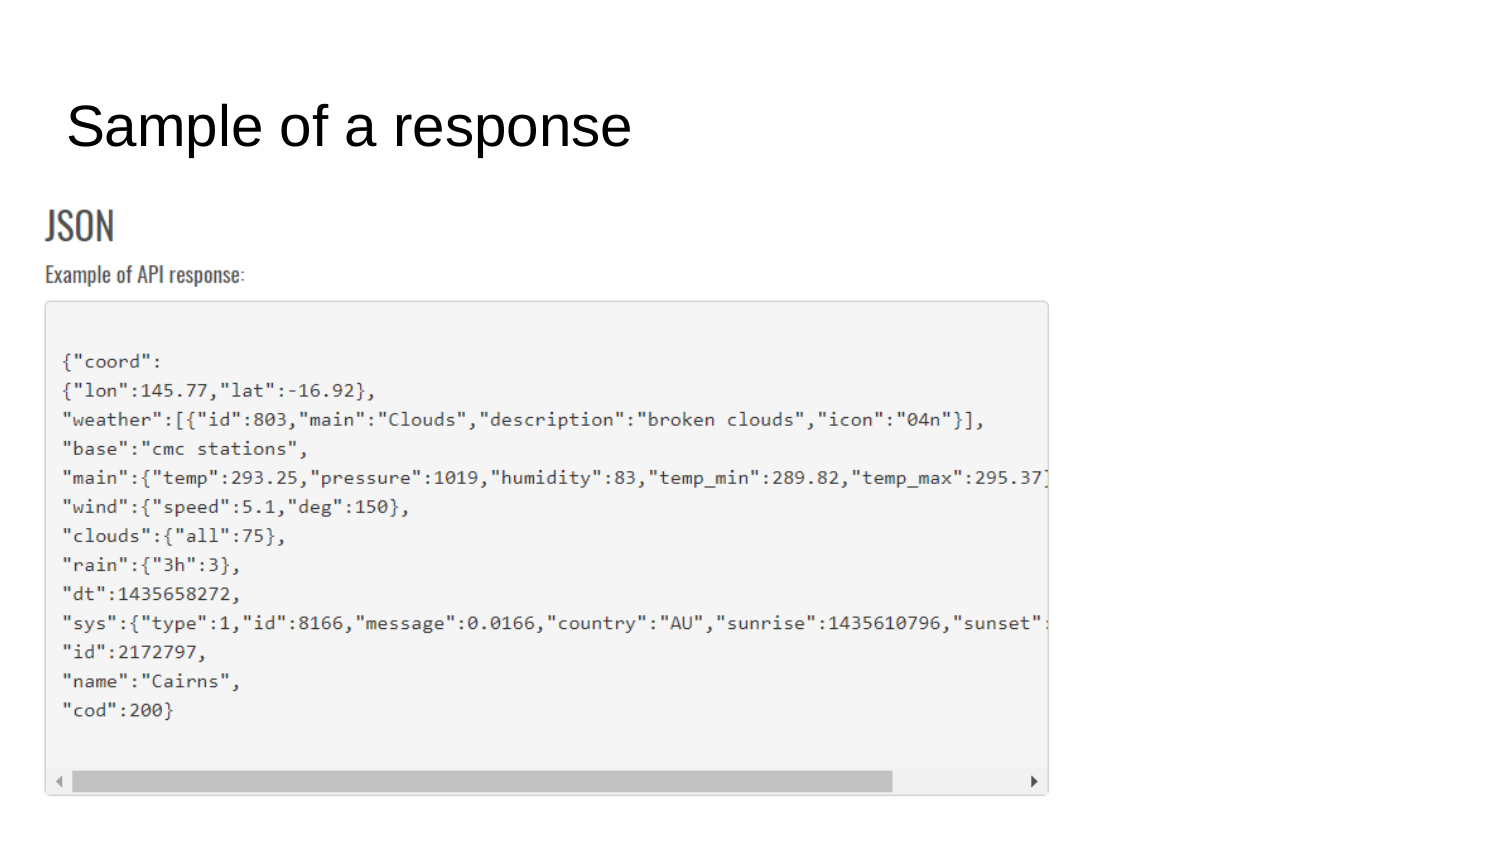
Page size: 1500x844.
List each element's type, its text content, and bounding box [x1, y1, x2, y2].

picture [27, 182, 1069, 810]
title Sample of a response [51, 72, 1449, 167]
